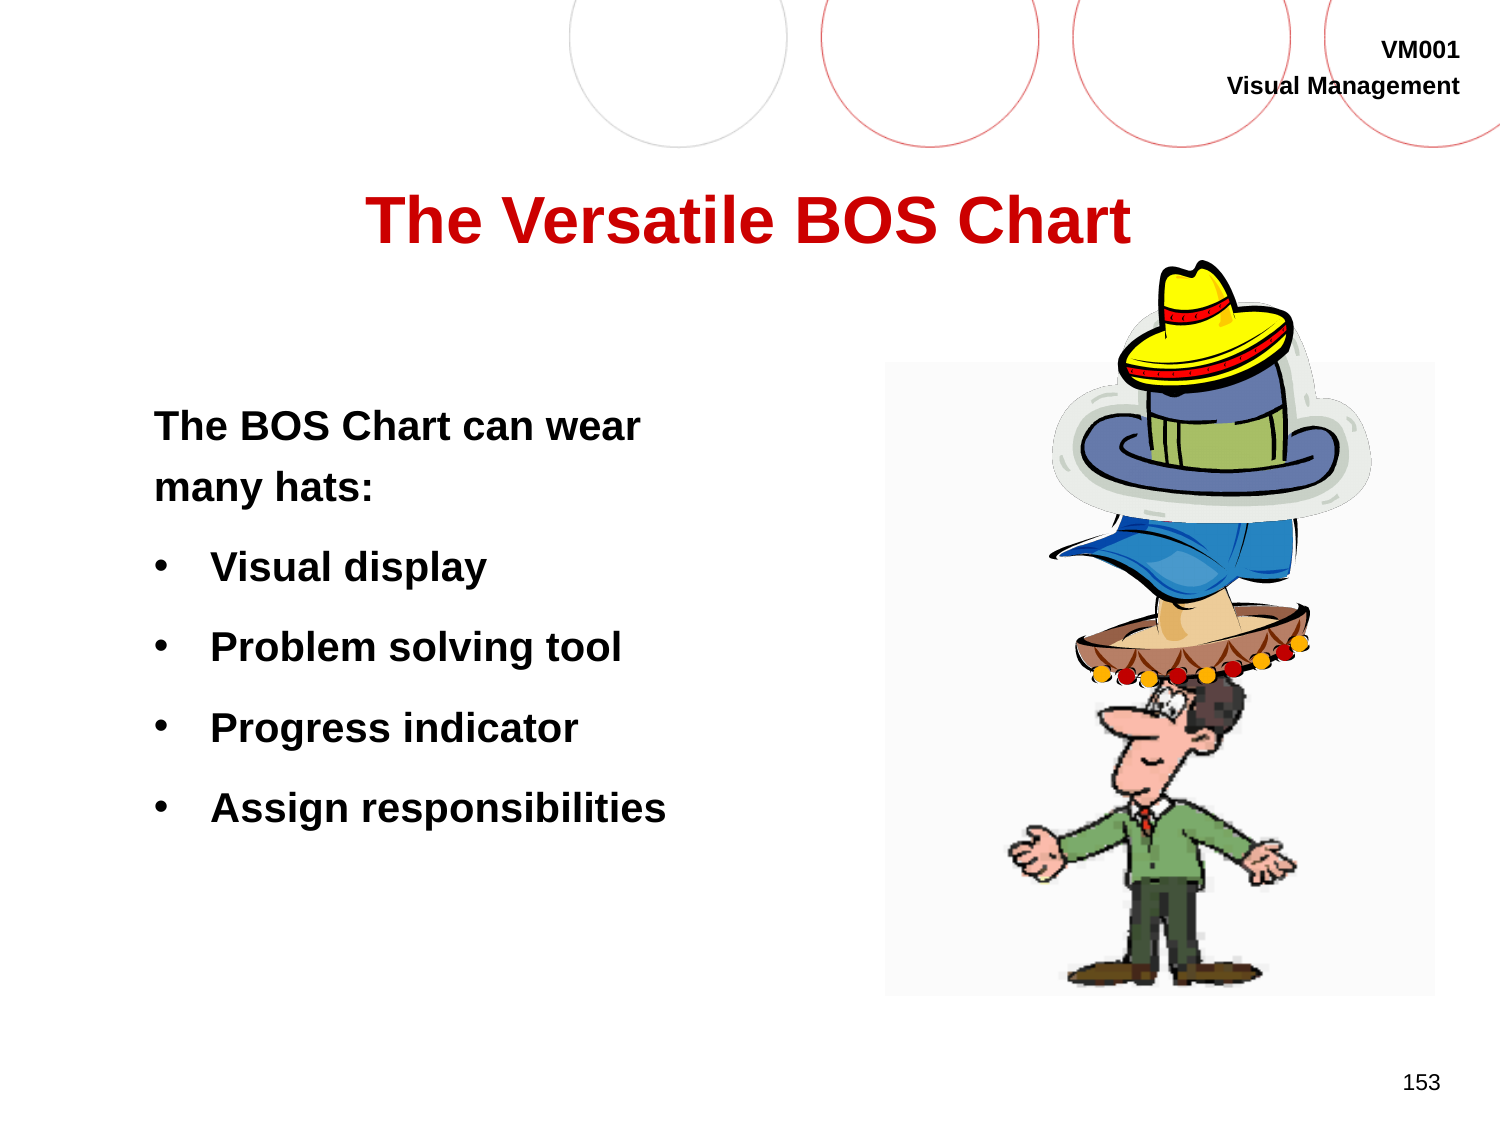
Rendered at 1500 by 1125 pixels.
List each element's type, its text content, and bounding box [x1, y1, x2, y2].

picture [568, 0, 1500, 149]
picture [1016, 257, 1376, 698]
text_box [885, 362, 1435, 996]
list The BOS Chart can wear many hats: Visual display Problem solving tool Progress indicator Assign responsibilities [153, 398, 797, 935]
title The Versatile BOS Chart [42, 189, 1455, 284]
